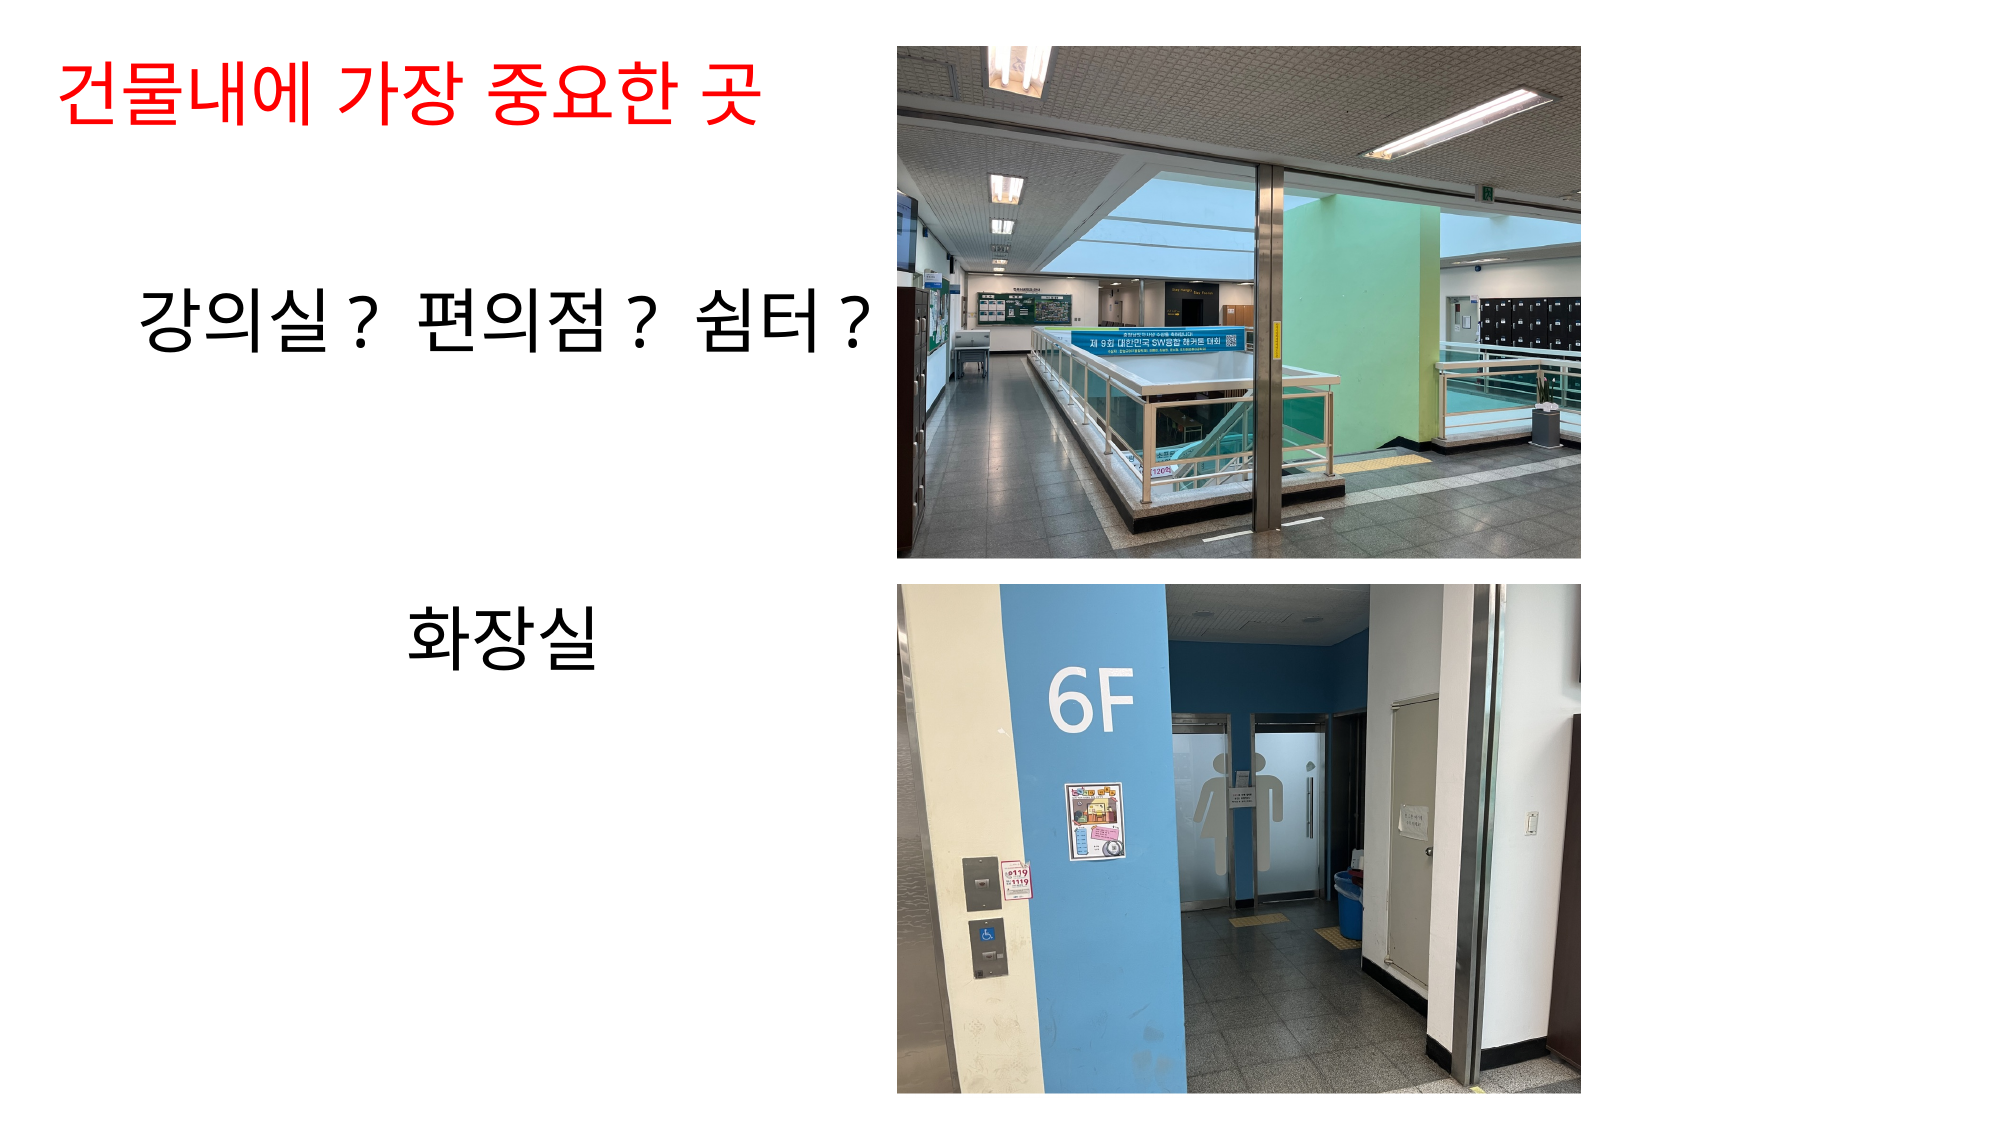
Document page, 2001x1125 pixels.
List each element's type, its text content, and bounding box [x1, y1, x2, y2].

picture [897, 46, 1581, 560]
picture [897, 584, 1581, 1098]
text_box 화장실 [391, 544, 617, 687]
text_box 건물내에 가장 중요한 곳 [41, 0, 781, 143]
text_box 강의실? 편의점? 쉼터? [122, 227, 886, 370]
